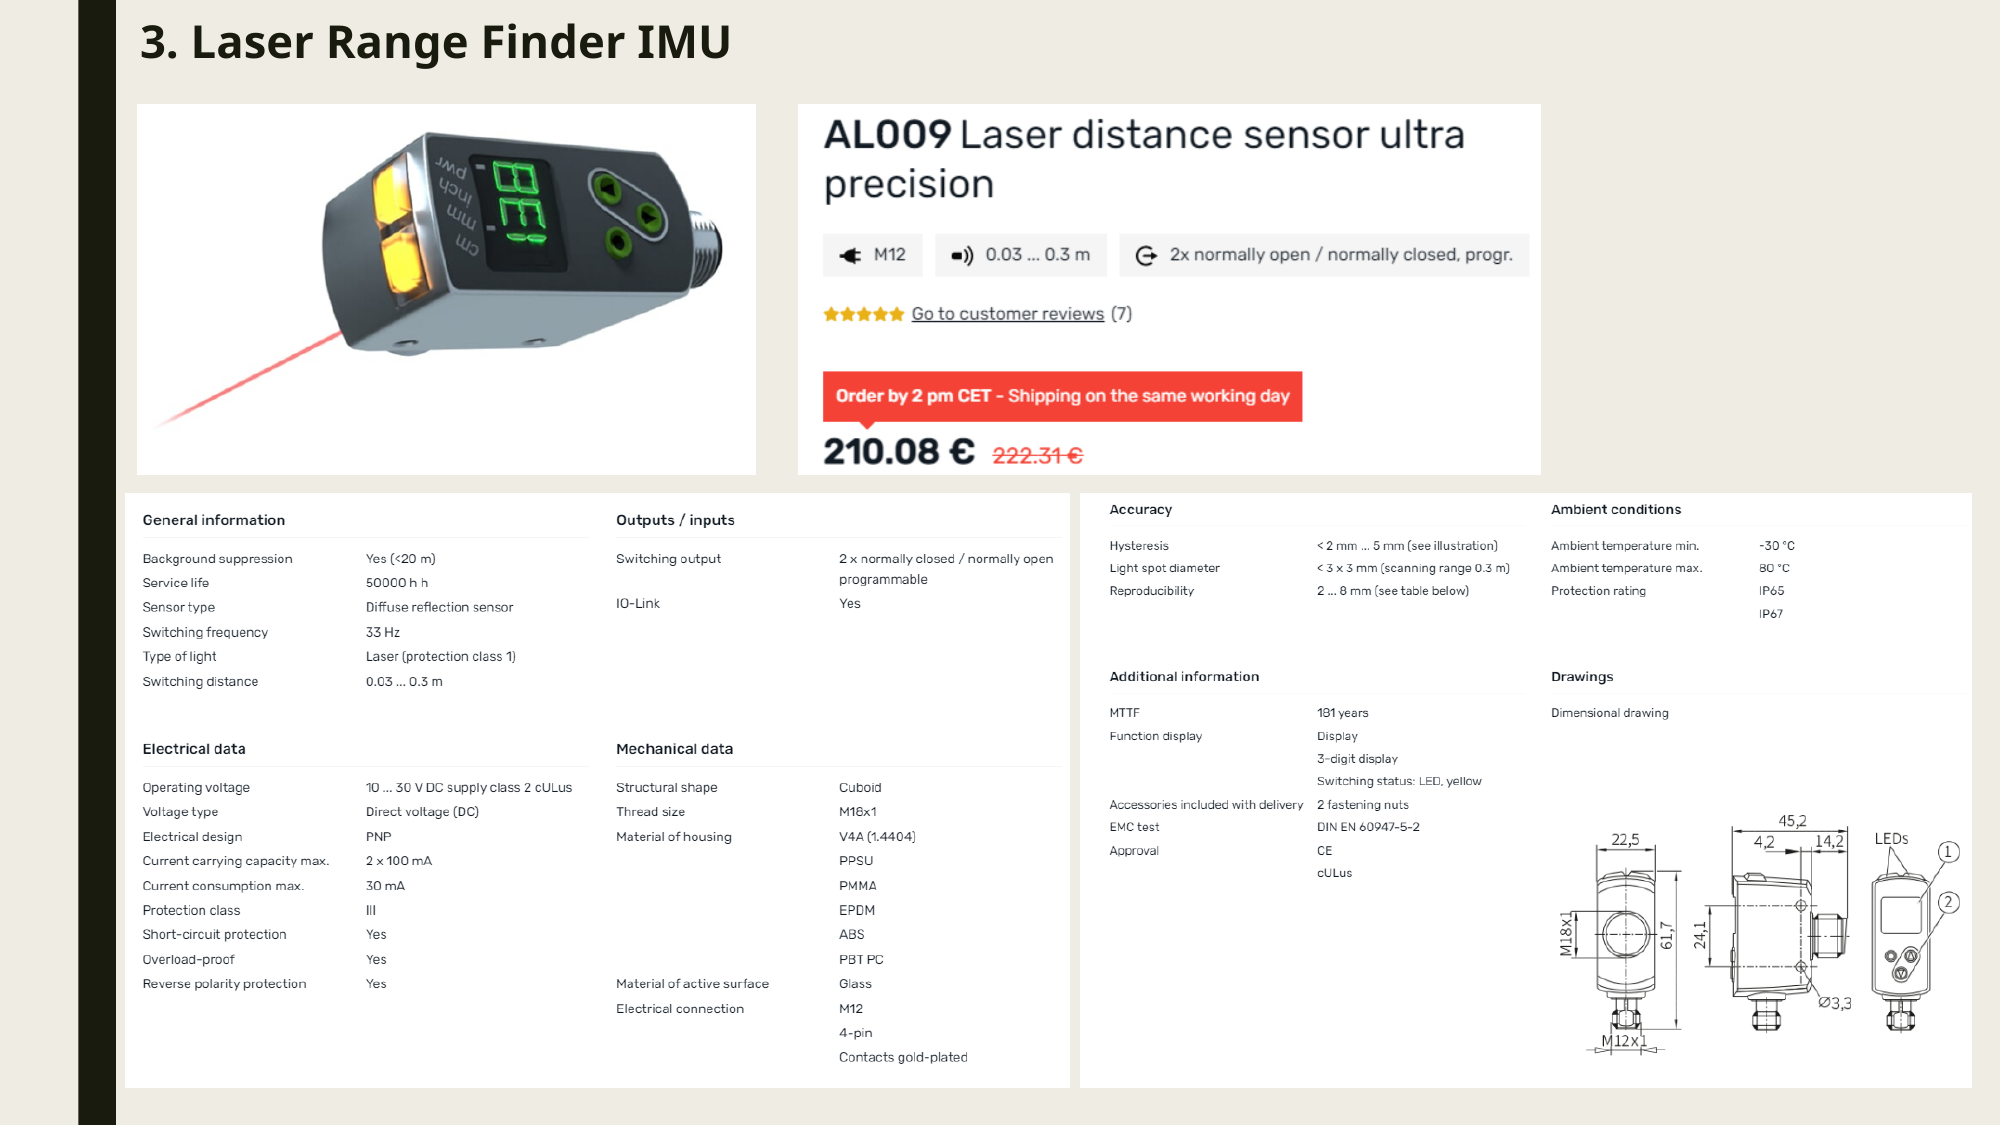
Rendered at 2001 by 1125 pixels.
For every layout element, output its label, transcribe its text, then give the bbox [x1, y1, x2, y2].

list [137, 104, 756, 475]
title 3. Laser Range Finder IMU [125, 12, 844, 105]
picture [124, 493, 1070, 1088]
picture [798, 104, 1541, 475]
picture [1080, 493, 1972, 1088]
